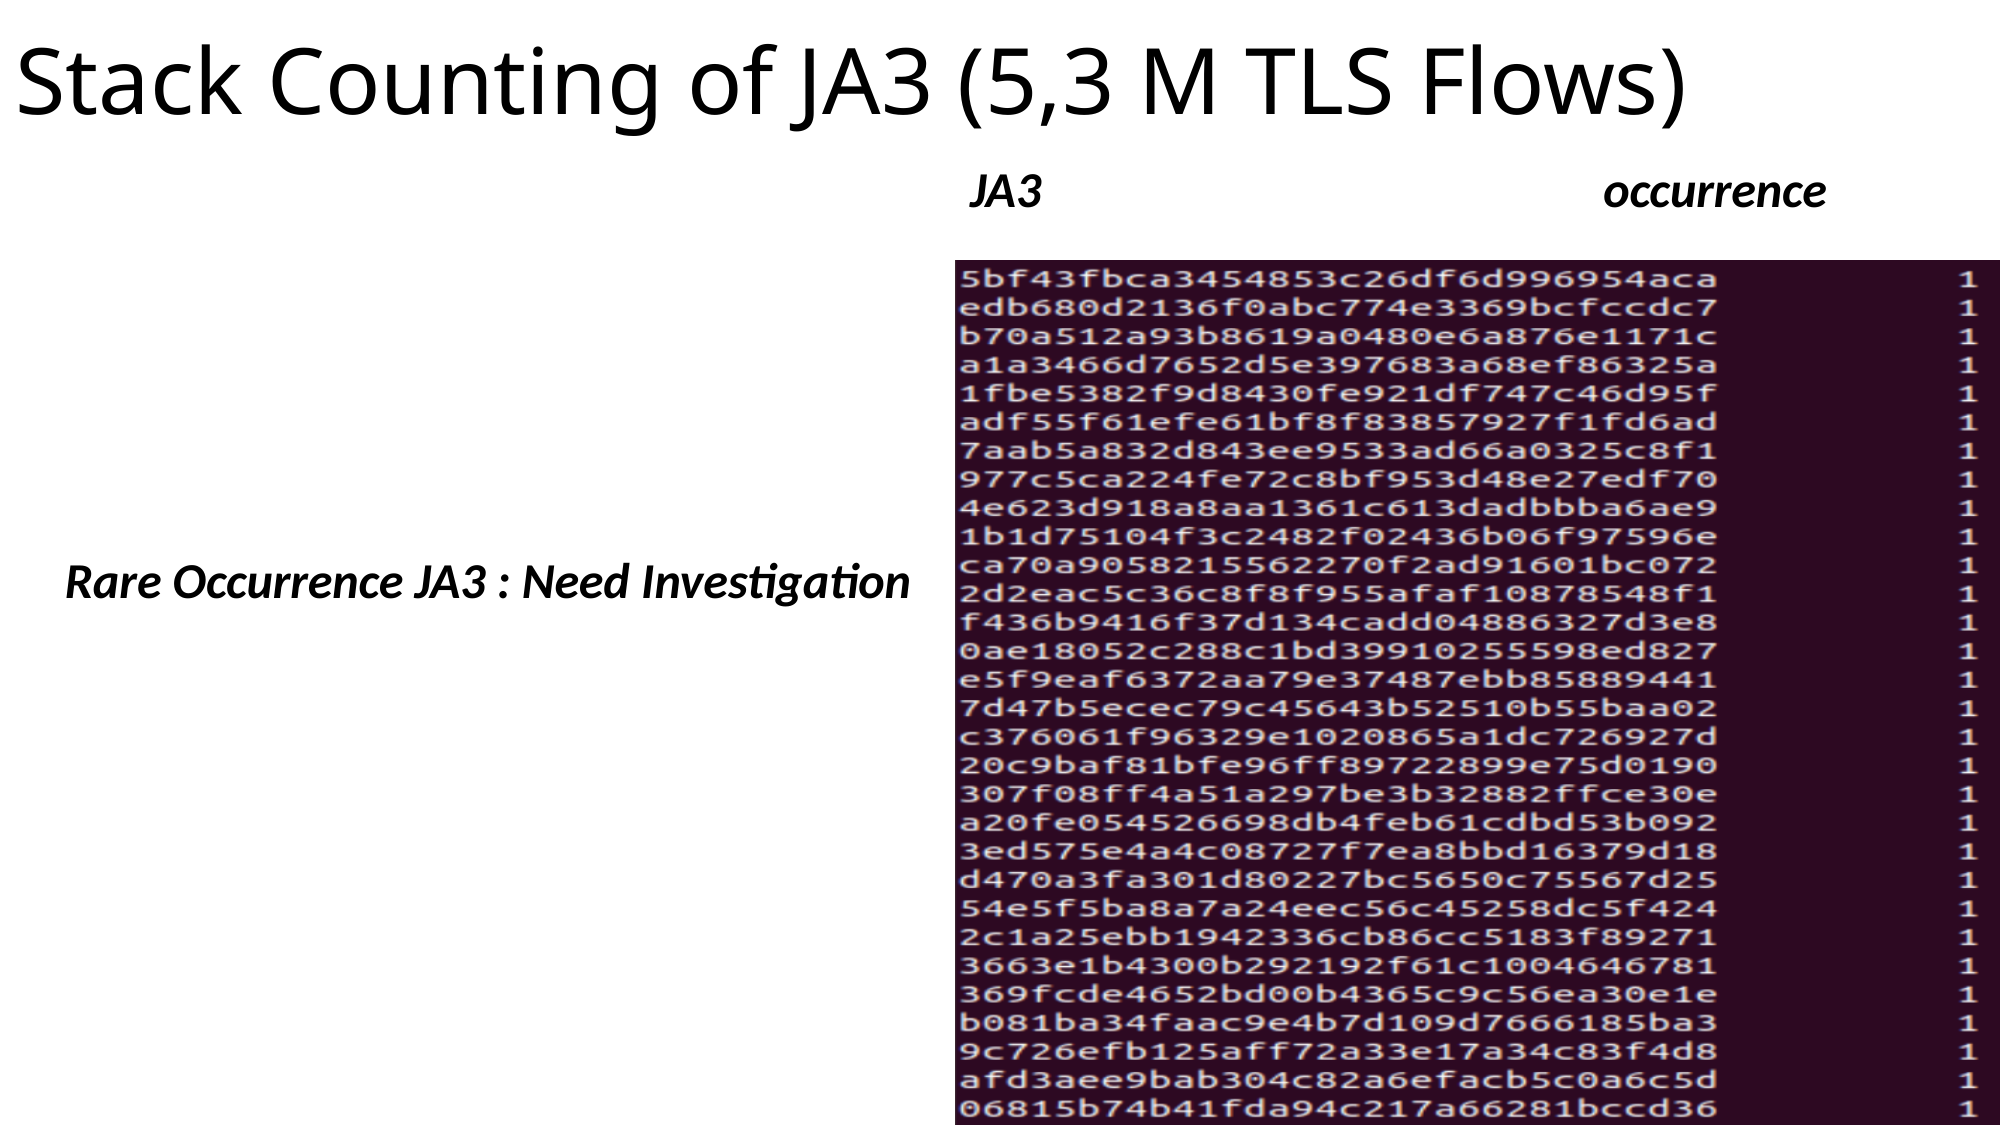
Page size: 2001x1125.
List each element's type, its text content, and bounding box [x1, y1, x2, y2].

title Stack Counting of JA3 (5,3 M TLS Flows) [0, 0, 1726, 194]
picture [955, 260, 2000, 1125]
text_box Rare Occurrence JA3 : Need Investigation [49, 547, 955, 656]
text_box JA3 occurrence [955, 157, 1966, 260]
